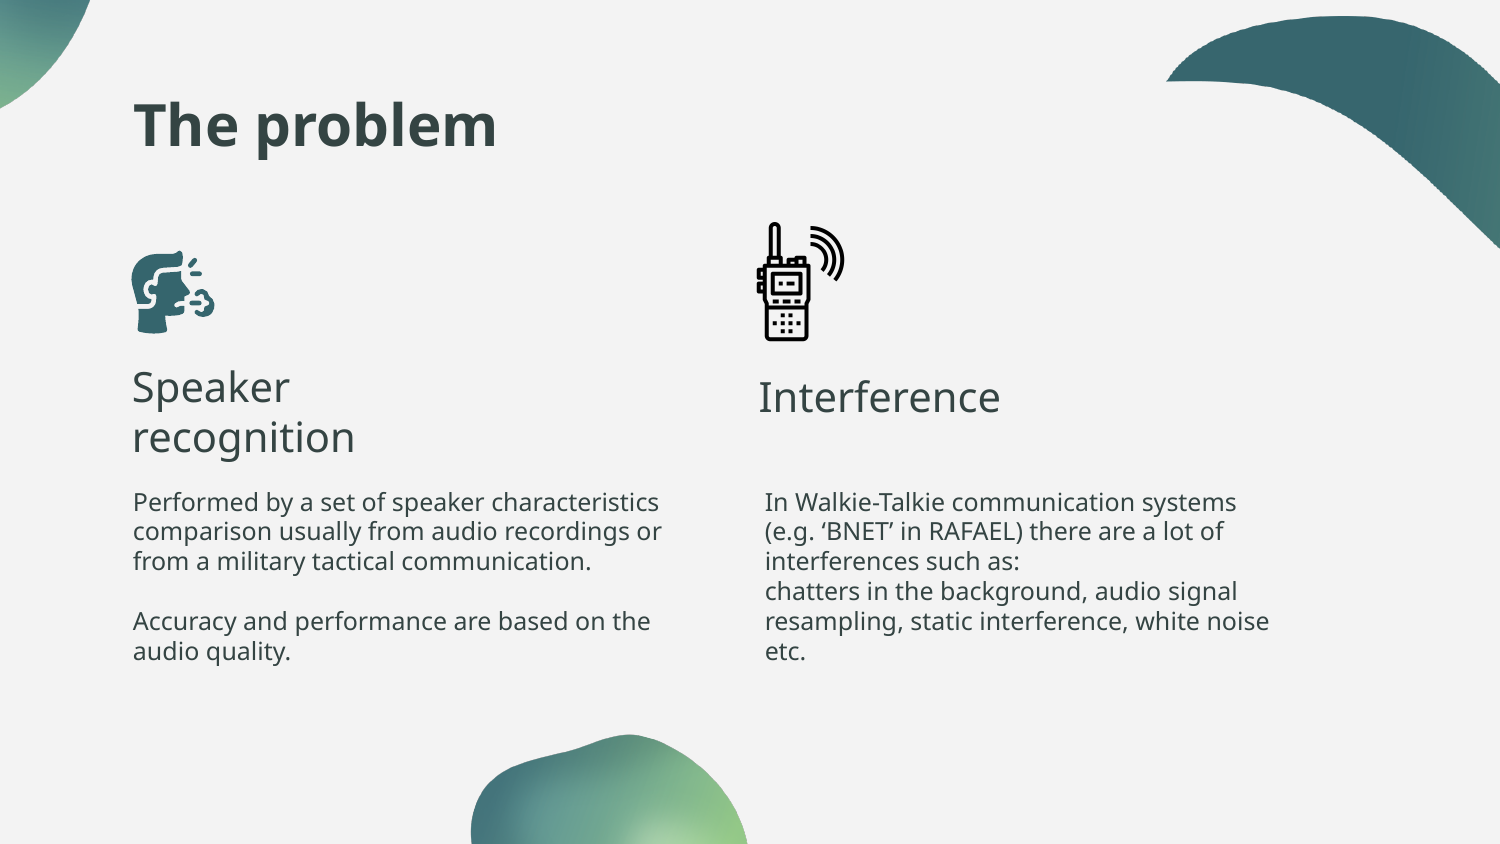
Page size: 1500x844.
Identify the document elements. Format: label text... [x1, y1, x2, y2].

text_box In Walkie-Talkie communication systems (e.g. ‘BNET’ in RAFAEL) there are a lot of interferences such as: chatters in the background, audio signal resampling, static interference, white noise etc. [750, 478, 1298, 673]
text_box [129, 250, 217, 334]
subtitle Speaker recognition [116, 346, 528, 477]
subtitle Interference [743, 344, 1155, 437]
picture [723, 218, 850, 345]
picture [0, 0, 102, 122]
title The problem [118, 72, 1382, 167]
picture [1166, 0, 1500, 398]
picture [465, 697, 778, 844]
text_box Performed by a set of speaker characteristics comparison usually from audio recordings or from a military tactical communication. Accuracy and performance are based on the audio quality. [118, 478, 701, 673]
